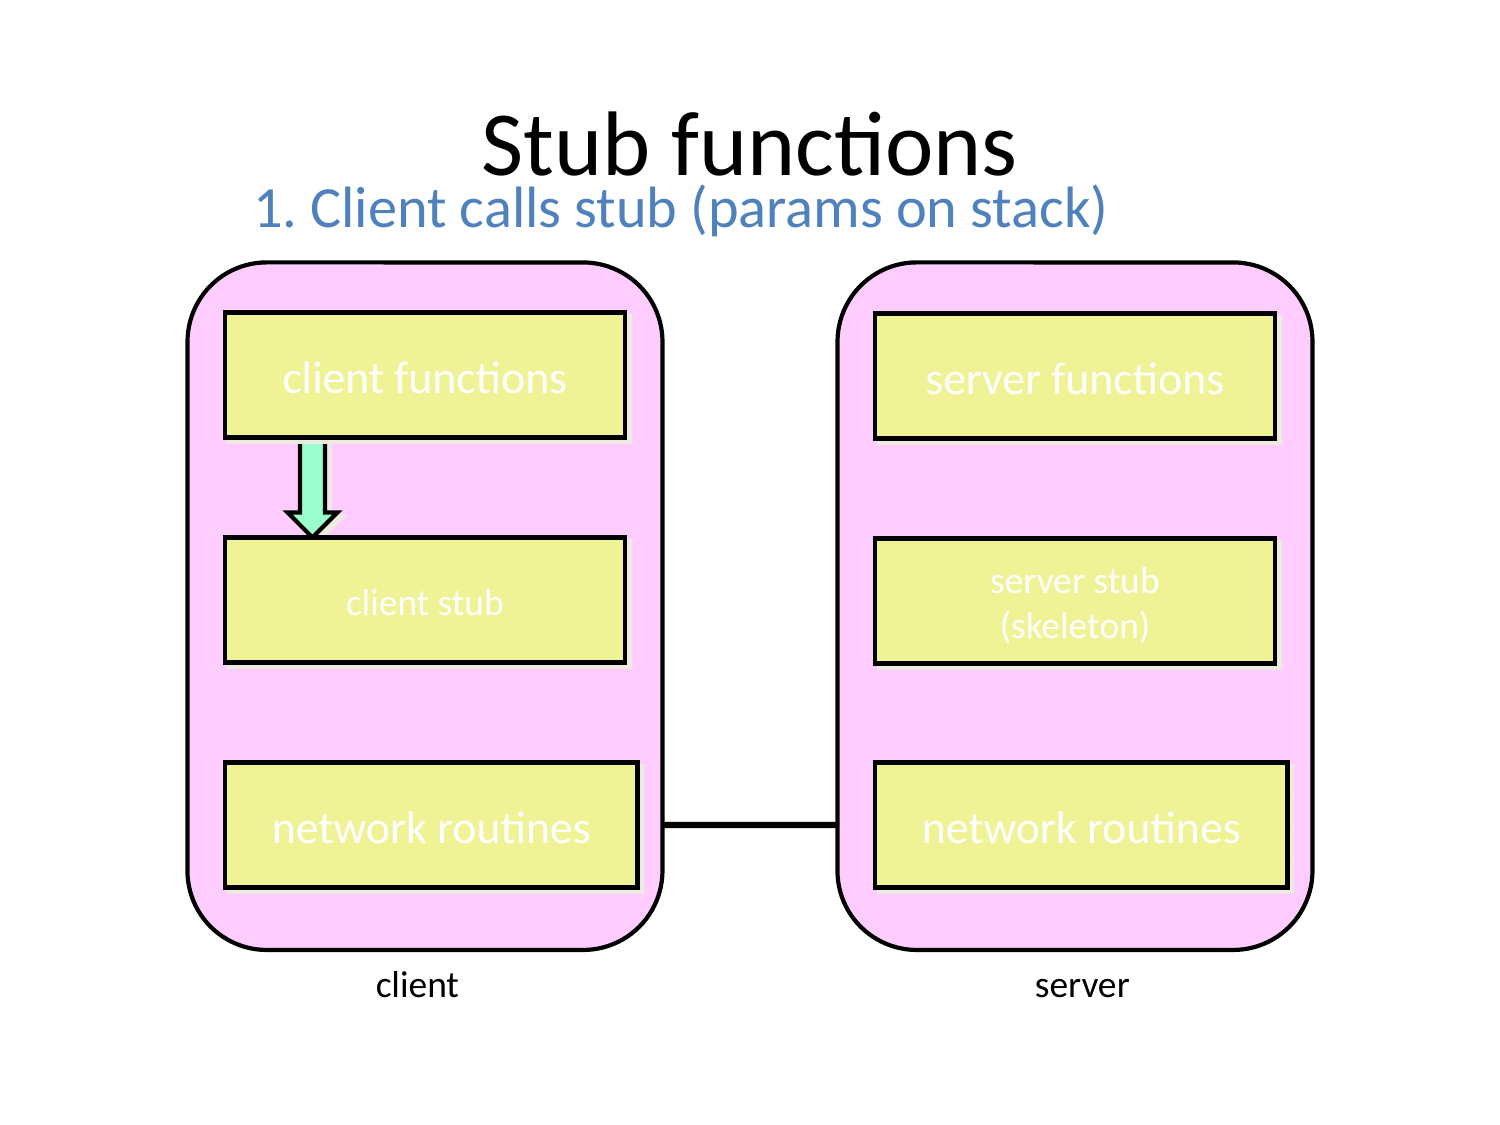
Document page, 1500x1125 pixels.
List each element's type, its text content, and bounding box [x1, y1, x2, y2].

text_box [187, 262, 1313, 1028]
title Stub functions [75, 45, 1425, 233]
text_box 1. Client calls stub (params on stack) [238, 161, 1124, 247]
